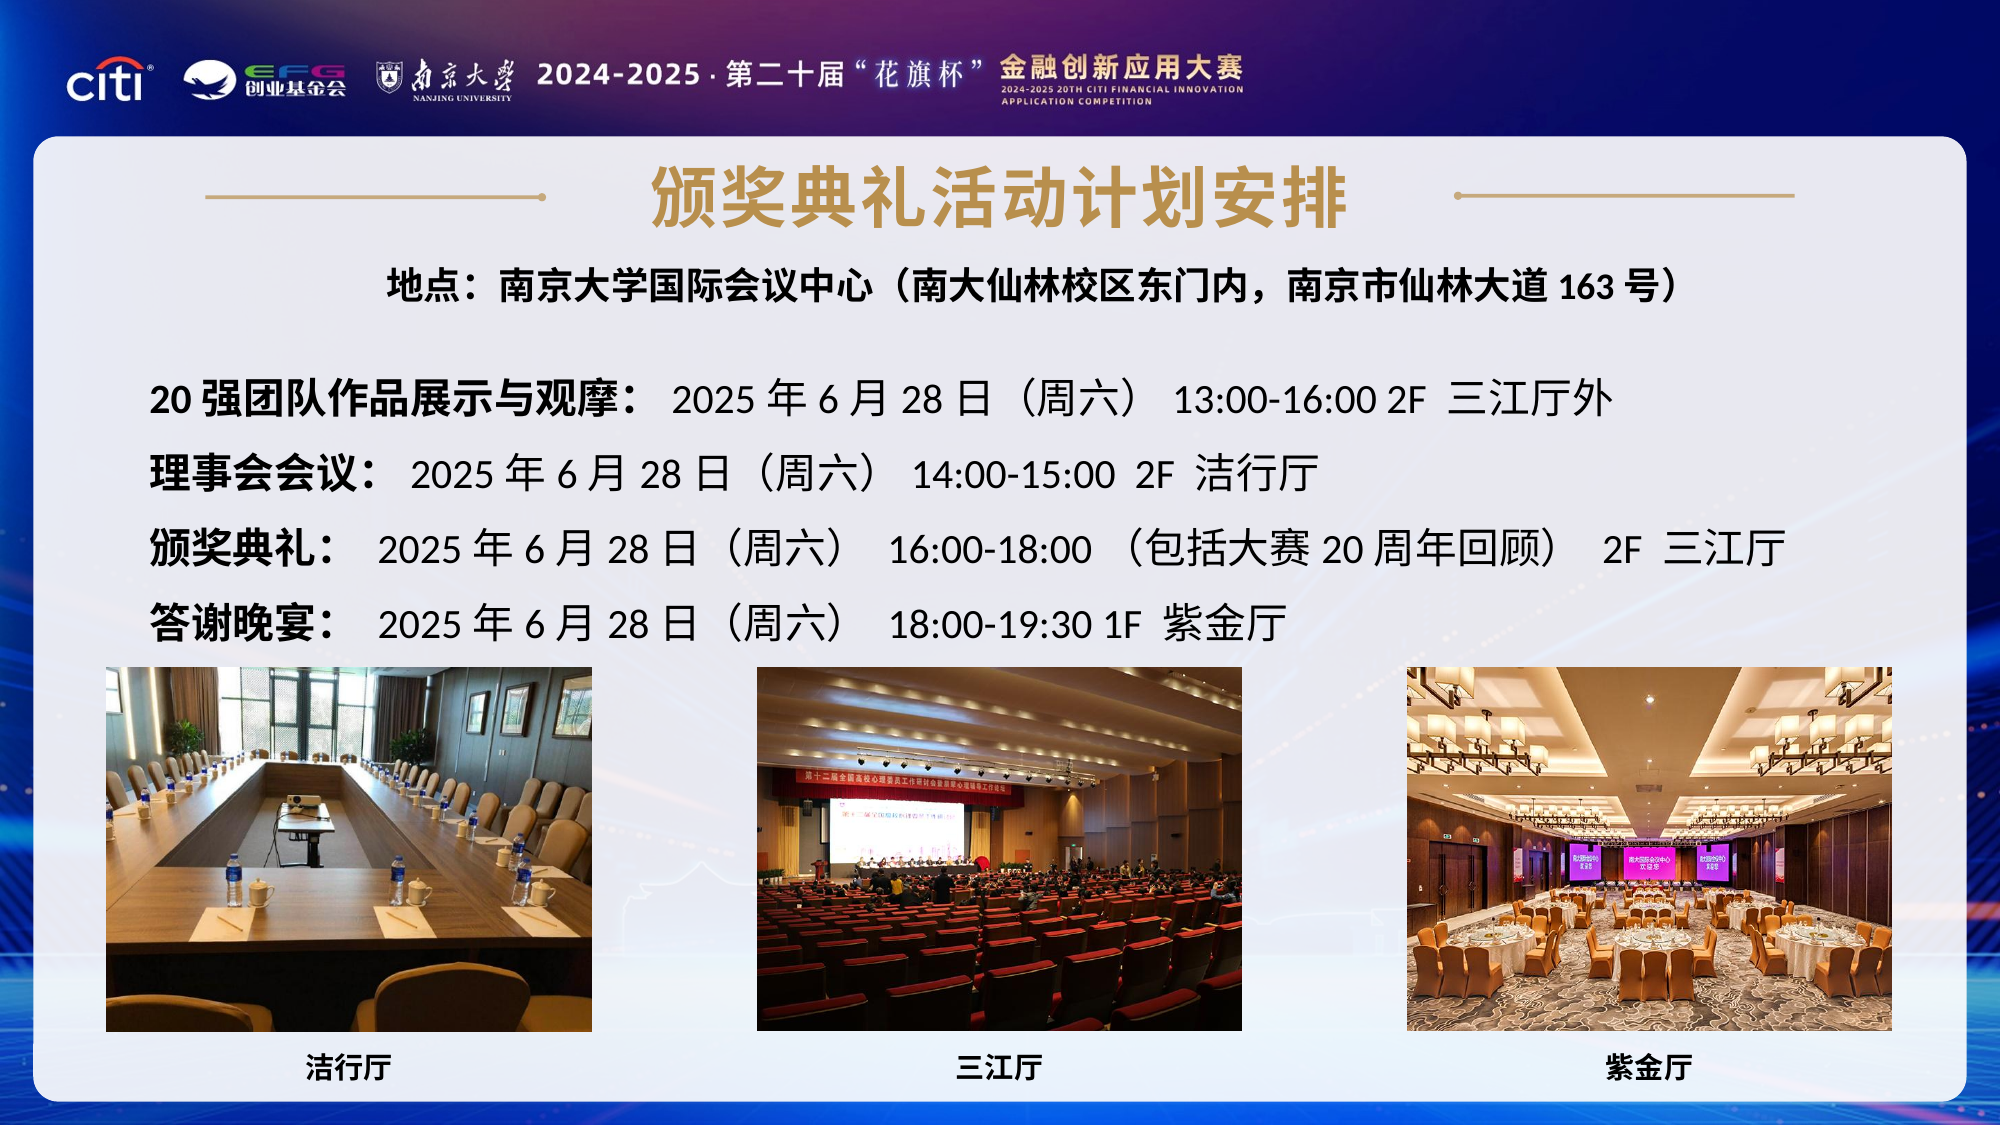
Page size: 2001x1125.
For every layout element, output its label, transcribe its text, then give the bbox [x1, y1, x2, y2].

text_box [32, 135, 1968, 1103]
text_box 地点：南京大学国际会议中心（南大仙林校区东门内，南京市仙林大道163号） [371, 254, 1714, 315]
text_box 颁奖典礼活动计划安排 [635, 148, 1365, 195]
text_box 三江厅 [940, 1041, 1059, 1092]
text_box 洁行厅 [290, 1041, 408, 1092]
picture [0, 0, 2000, 1125]
text_box 颁奖典礼活动计划安排 [635, 198, 1365, 244]
text_box 紫金厅 [1590, 1041, 1709, 1092]
text_box 20强团队作品展示与观摩：2025年6月28日（周六）13:00-16:00 2F 三江厅外 理事会会议：2025年6月28日（周六）14:00-15:00 2F 洁行厅 颁奖典礼： 2025年6月28日（周六） 16:00-18:00（包括大赛20周年回顾） 2F 三江厅 答谢晚宴： 2025年6月28日（周六） 18:00-19:30 1F 紫金厅 [134, 339, 1802, 654]
